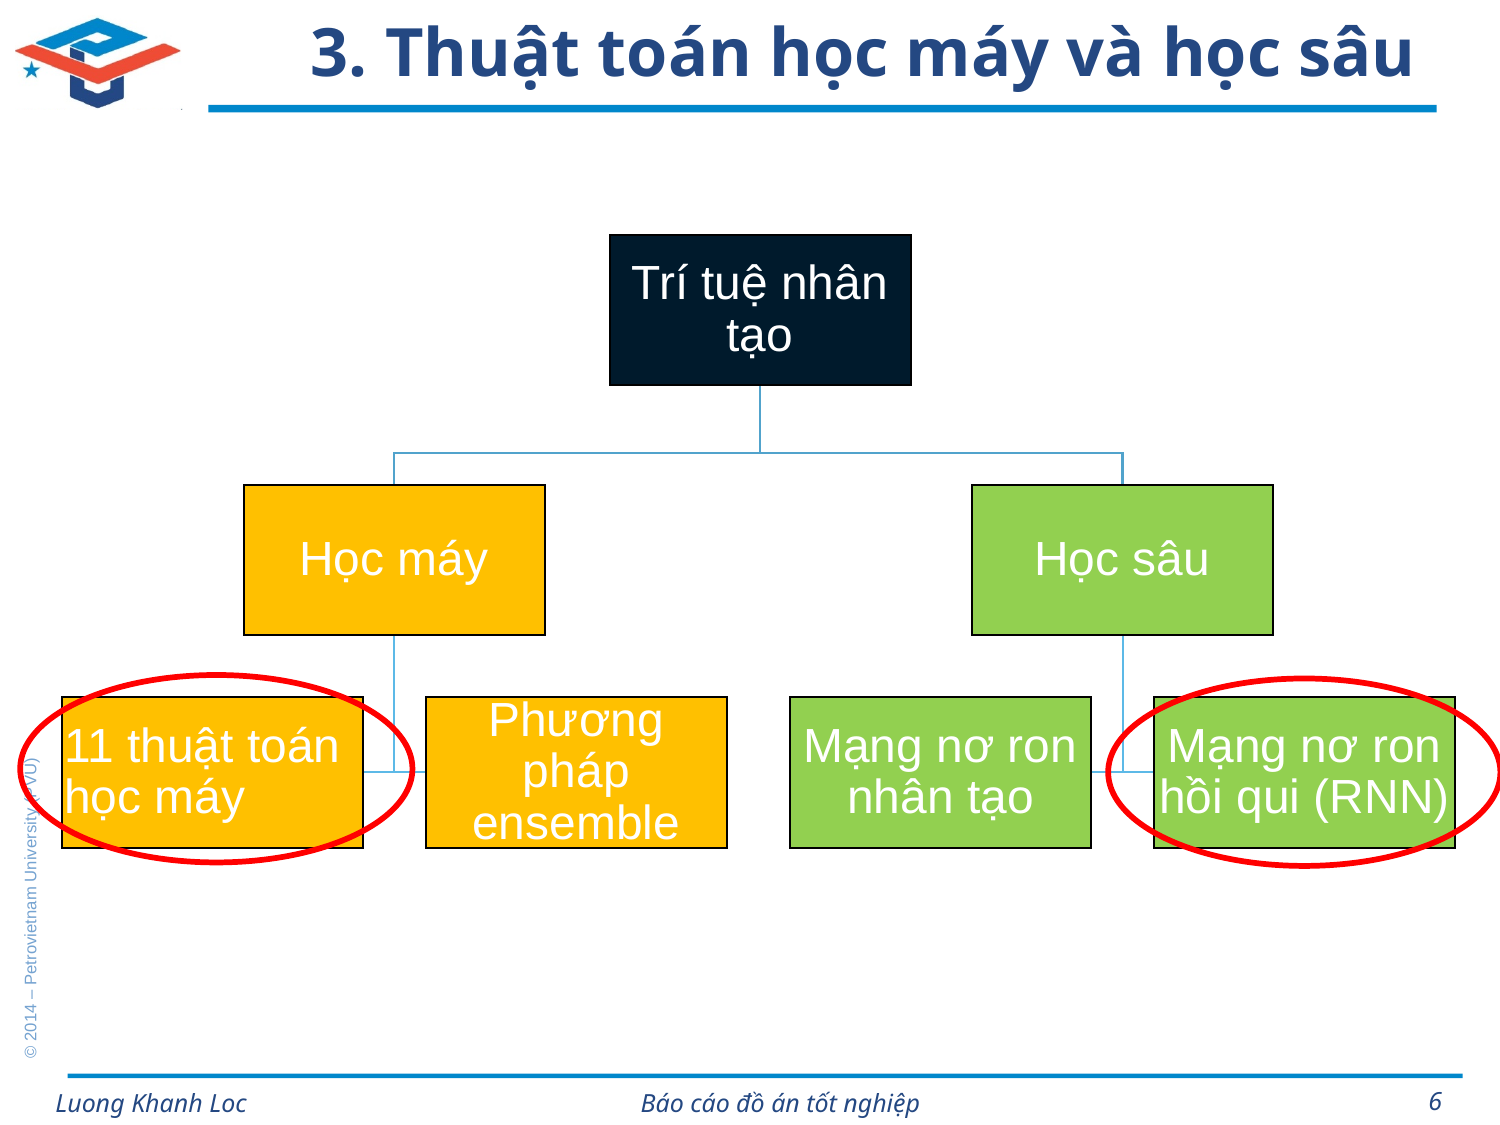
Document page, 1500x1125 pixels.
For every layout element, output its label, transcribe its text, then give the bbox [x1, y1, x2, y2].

picture [15, 15, 183, 110]
text_box [1458, 713, 1500, 831]
text_box [20, 711, 61, 826]
title 3. Thuật toán học máy và học sâu [212, 0, 1432, 107]
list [61, 234, 1458, 1123]
